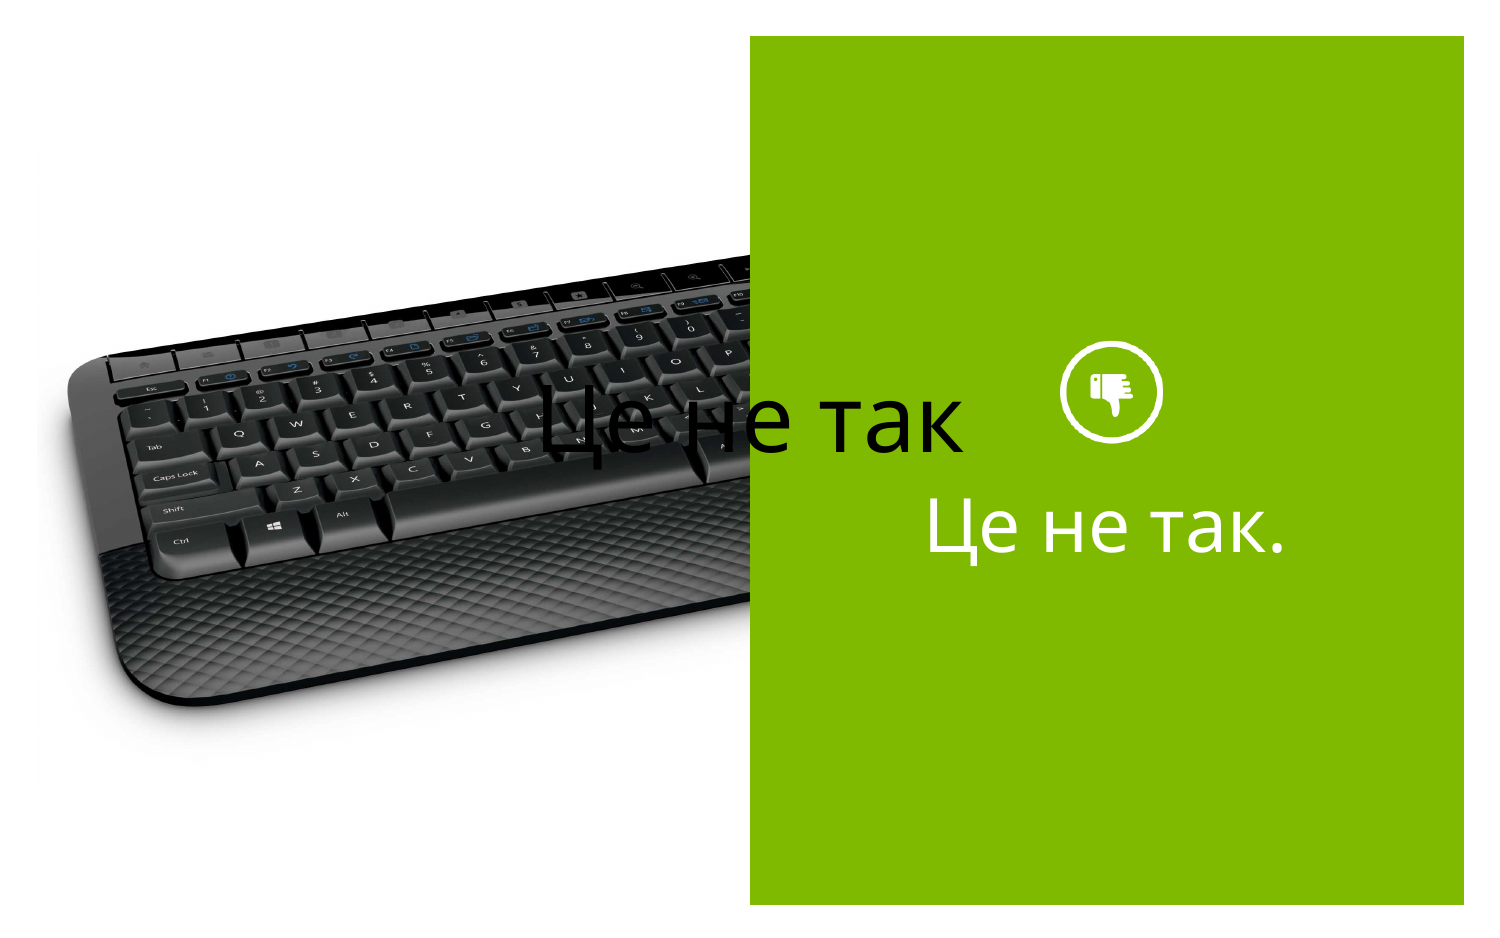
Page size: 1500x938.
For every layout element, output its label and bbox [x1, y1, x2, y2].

picture [0, 1, 1500, 938]
text_box [749, 334, 1461, 577]
